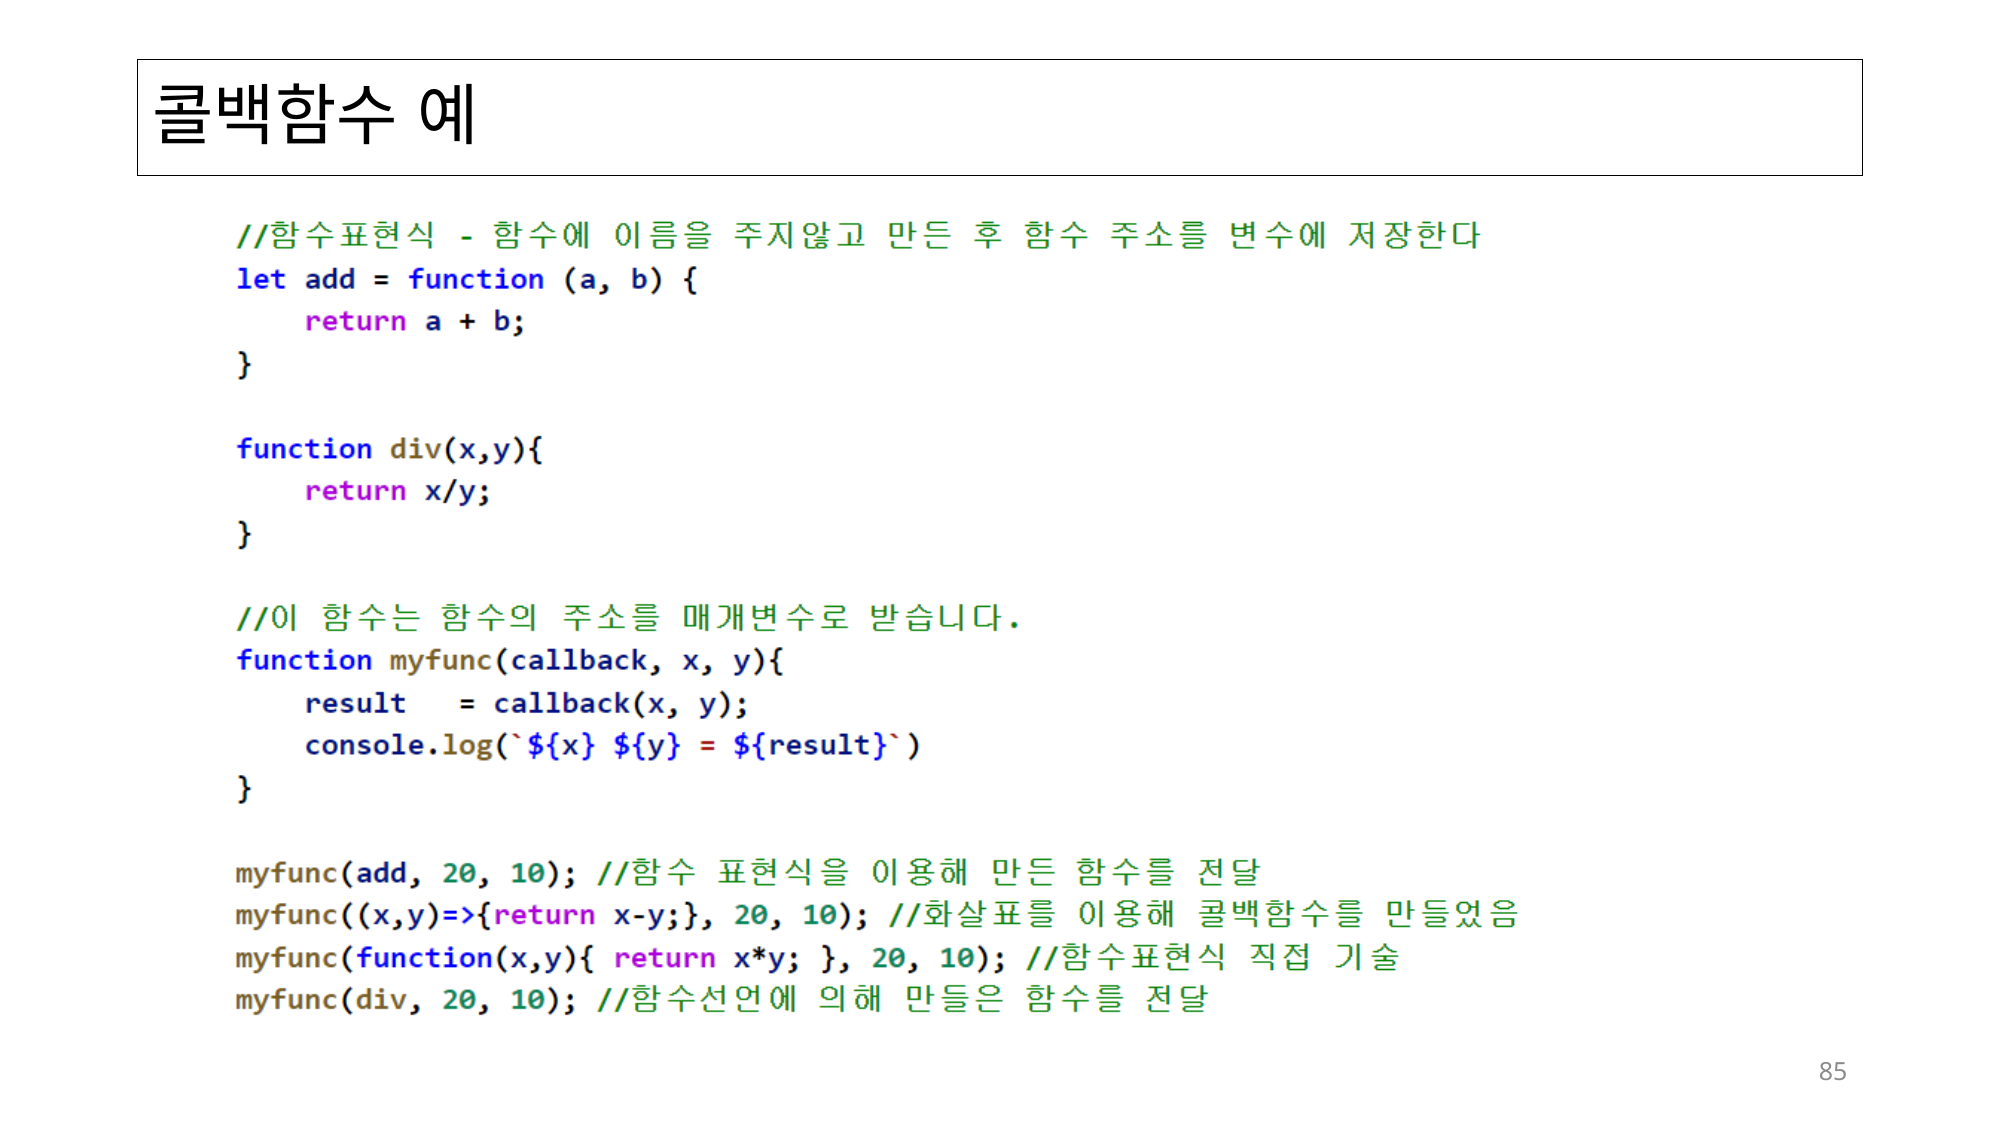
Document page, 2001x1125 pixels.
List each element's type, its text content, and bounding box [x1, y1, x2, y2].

title 콜백함수 예 [137, 59, 1863, 176]
slide_number 85 [1412, 1042, 1863, 1103]
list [216, 216, 1571, 1033]
